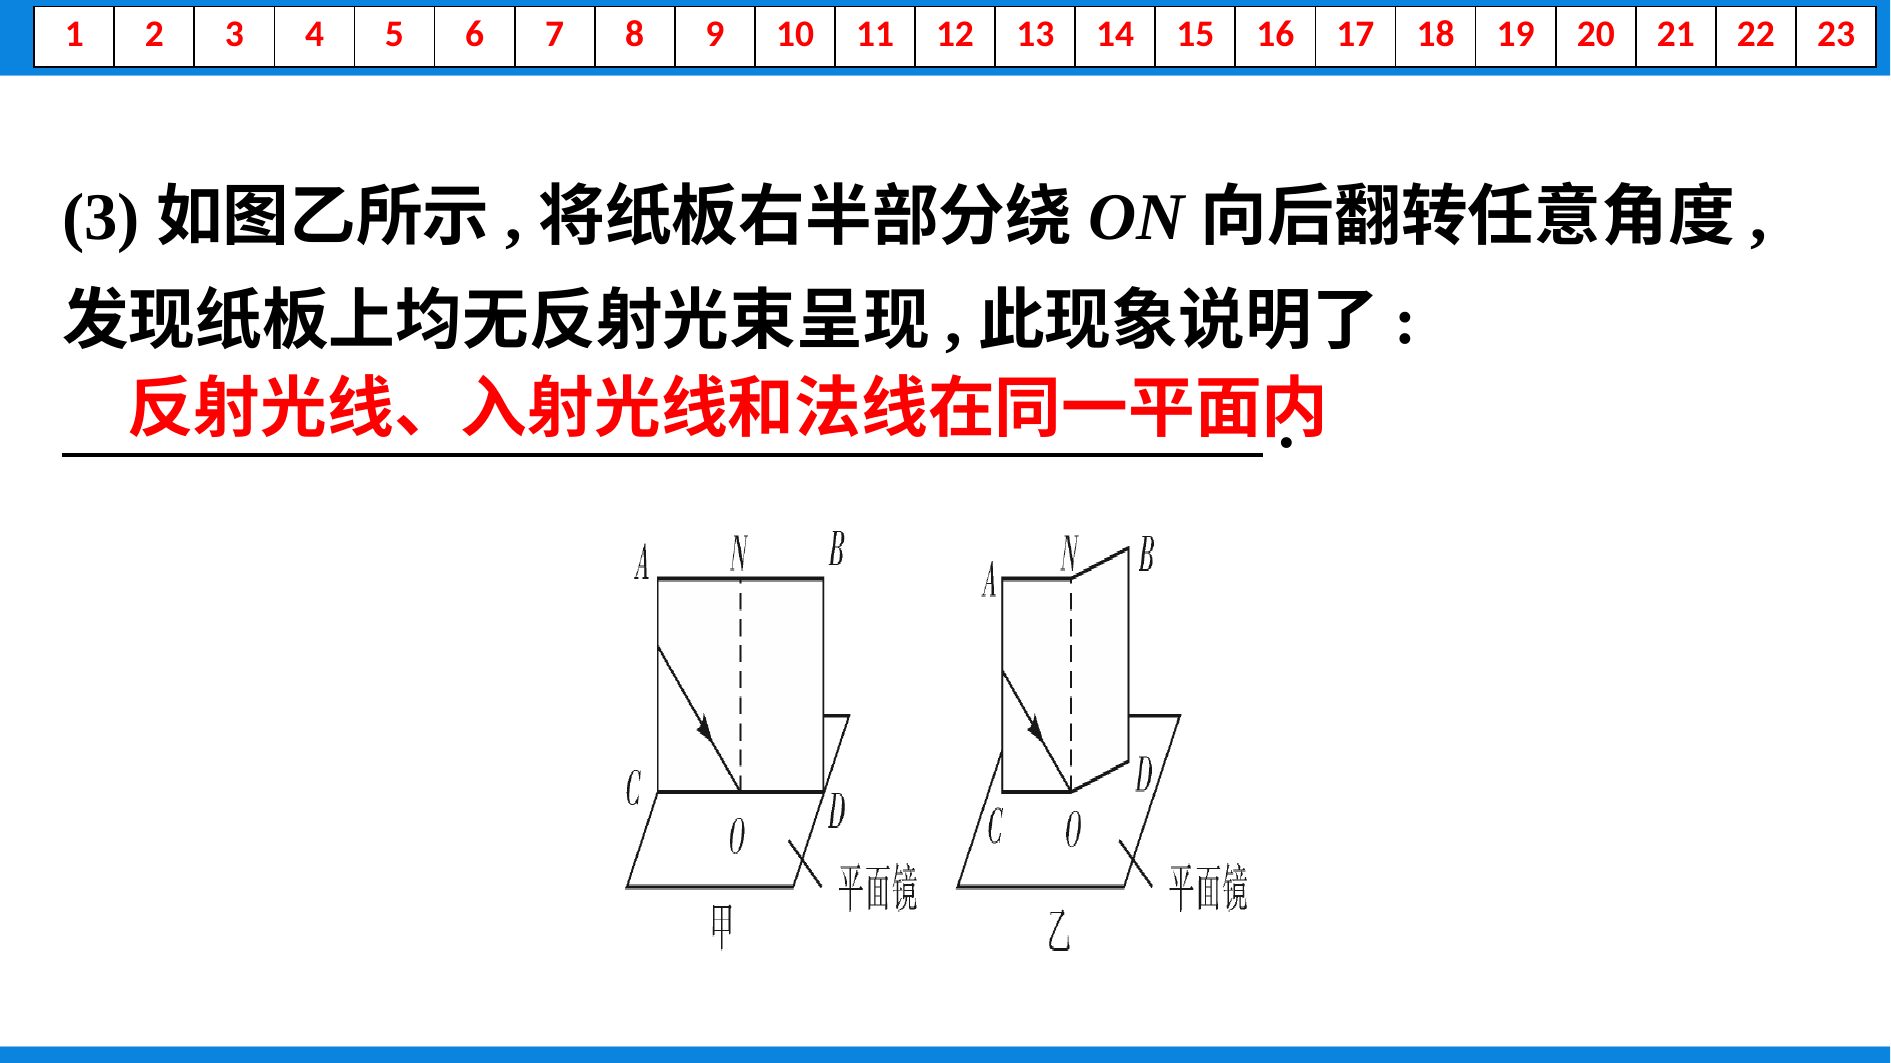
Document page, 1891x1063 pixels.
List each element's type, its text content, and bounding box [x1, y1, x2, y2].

text_box 反射光线、入射光线和法线在同一平面内 [45, 364, 1468, 445]
picture [0, 0, 1891, 1063]
text_box (3)如图乙所示,将纸板右半部分绕ON向后翻转任意角度,发现纸板上均无反射光束呈现,此现象说明了: . [47, 141, 1825, 469]
